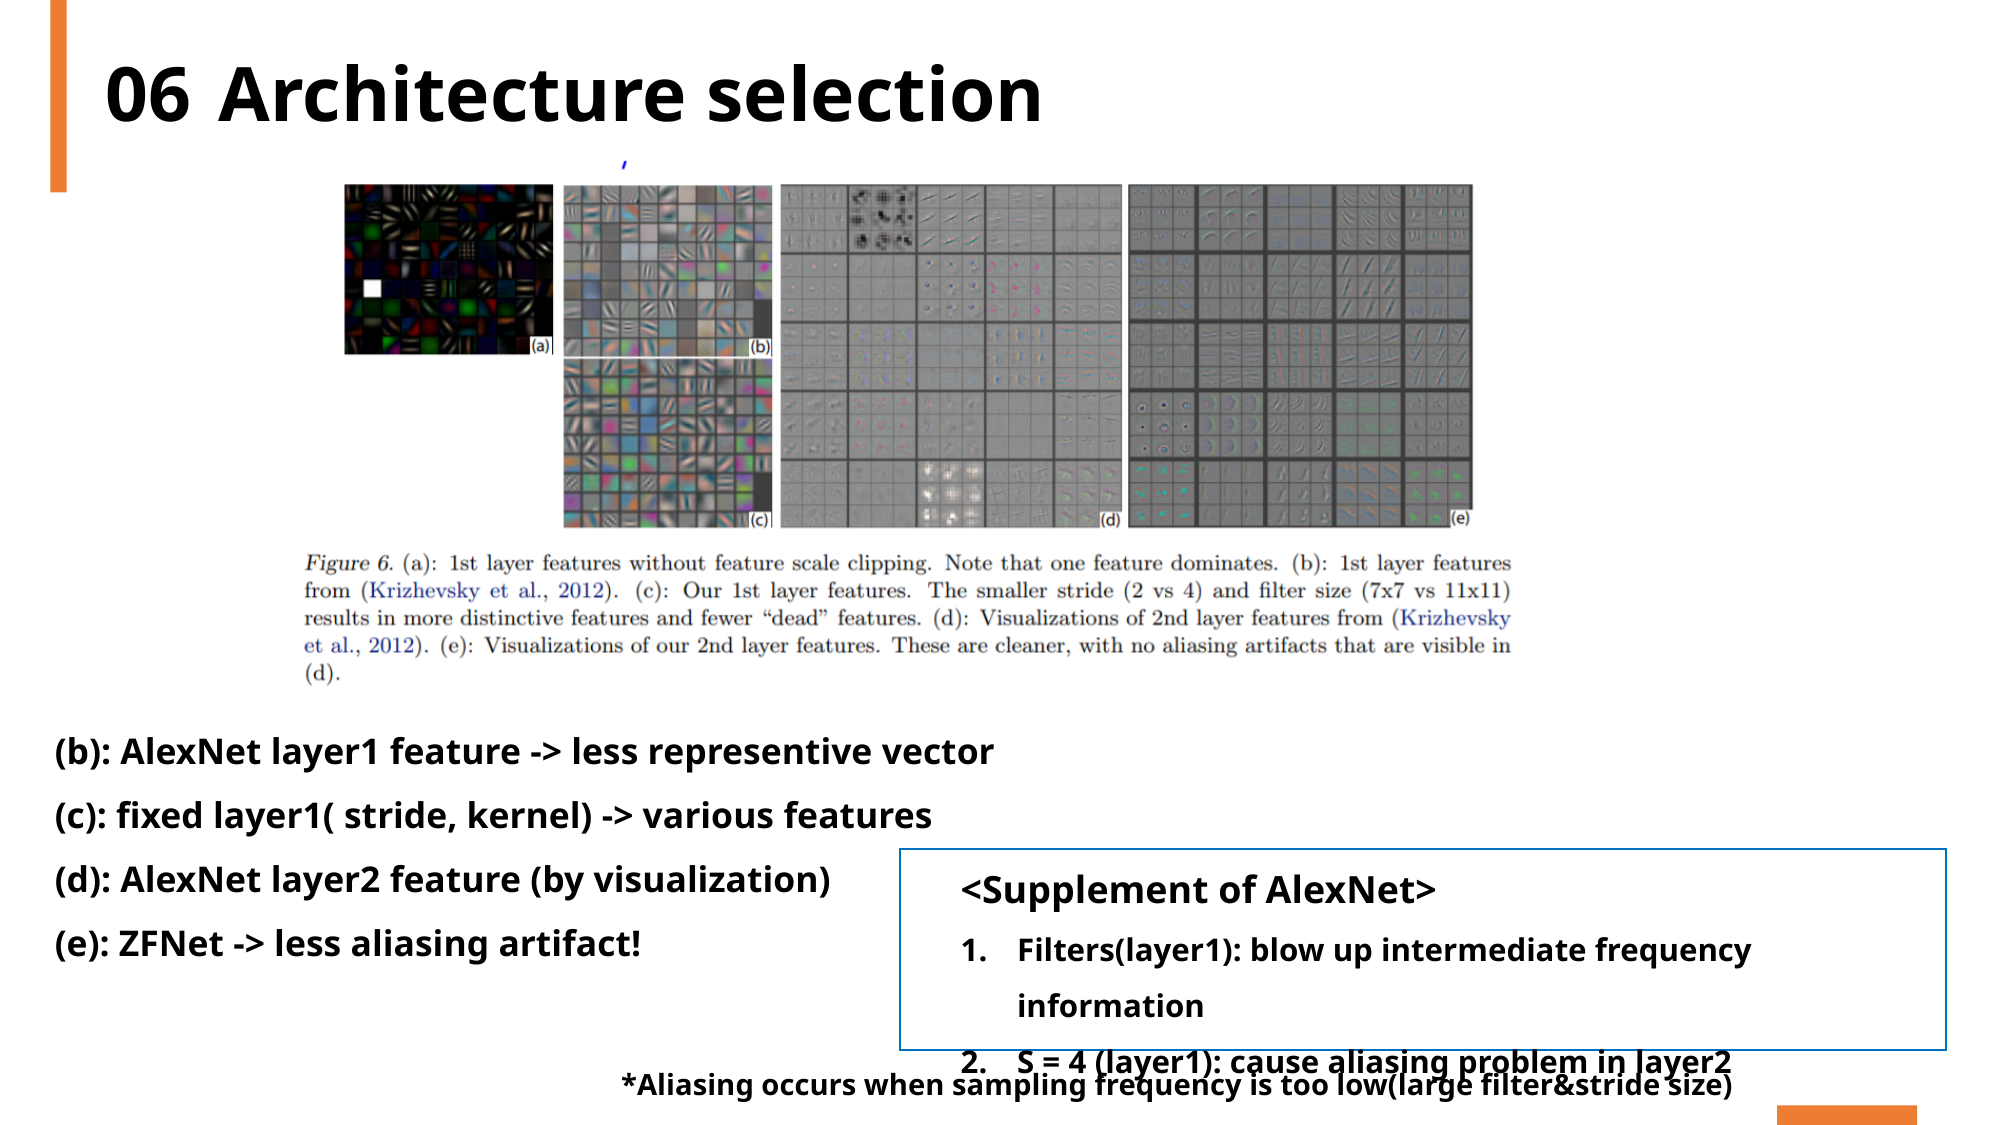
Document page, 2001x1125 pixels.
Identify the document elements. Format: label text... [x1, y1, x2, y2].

text_box 06 [90, 39, 203, 144]
text_box Architecture selection [203, 39, 1080, 144]
text_box (b): AlexNet layer1 feature -> less representive vector (c): fixed layer1( stride, kernel) -> various features (d): AlexNet layer2 feature (by visualization) (e): ZFNet -> less aliasing artifact! [39, 700, 1040, 971]
text_box <Supplement of AlexNet> Filters(layer1): blow up intermediate frequency information S = 4 (layer1): cause aliasing problem in layer2 [945, 836, 1946, 1125]
picture [294, 160, 1521, 690]
text_box *Aliasing occurs when sampling frequency is too low(large filter&stride size) [606, 1041, 1749, 1109]
text_box [49, 0, 68, 193]
text_box [899, 848, 945, 1041]
